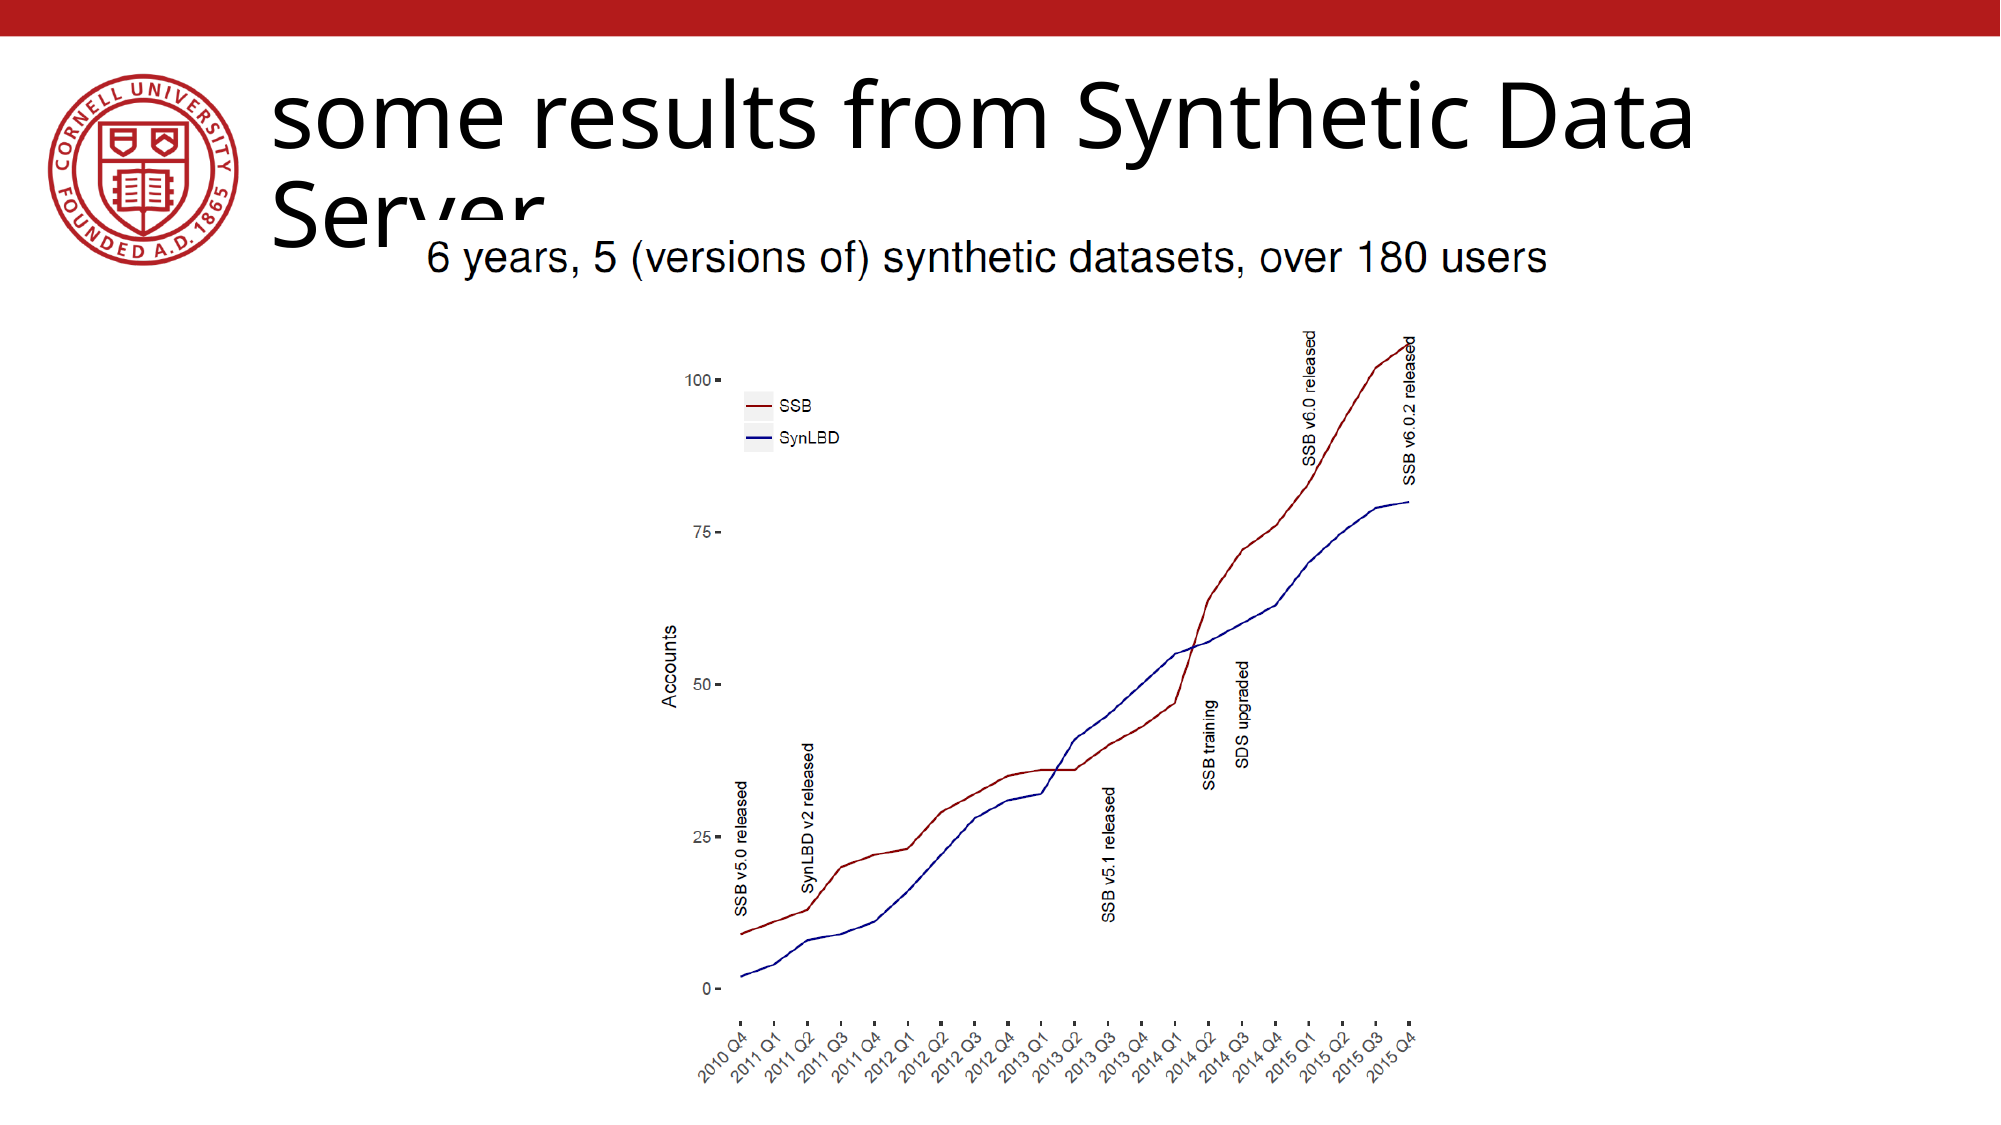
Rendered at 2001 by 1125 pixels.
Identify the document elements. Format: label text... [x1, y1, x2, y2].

title some results from Synthetic Data Server [255, 59, 1860, 278]
picture [410, 220, 1590, 1092]
picture [39, 65, 255, 274]
